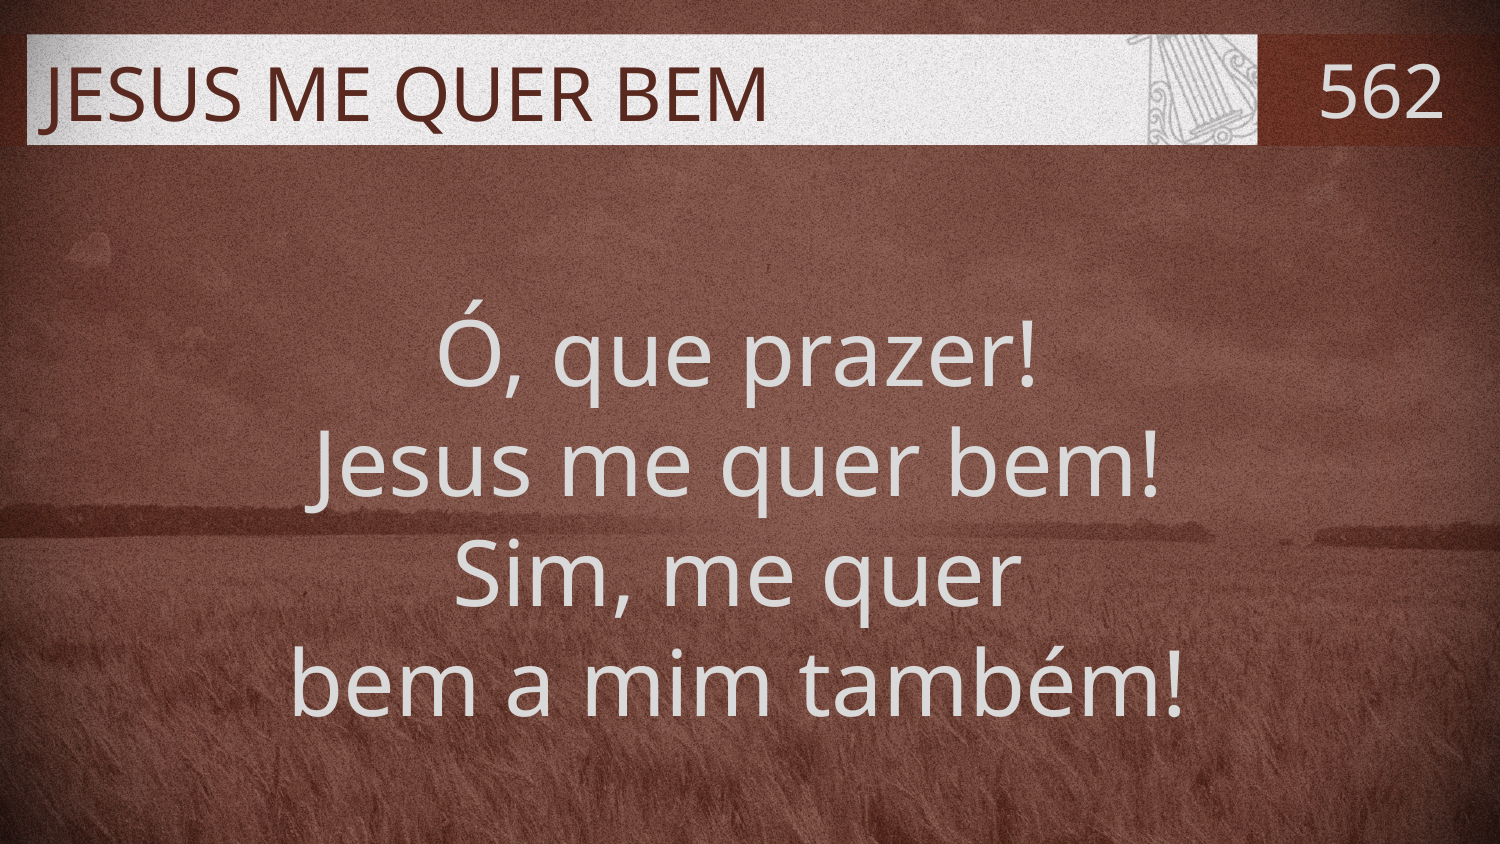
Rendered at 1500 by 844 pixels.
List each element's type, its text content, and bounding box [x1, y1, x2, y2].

list 562 [1281, 36, 1483, 143]
title JESUS ME QUER BEM [29, 33, 1258, 151]
picture [0, 0, 1500, 185]
list Ó, que prazer! Jesus me quer bem! Sim, me quer bem a mim também! [0, 185, 1500, 844]
